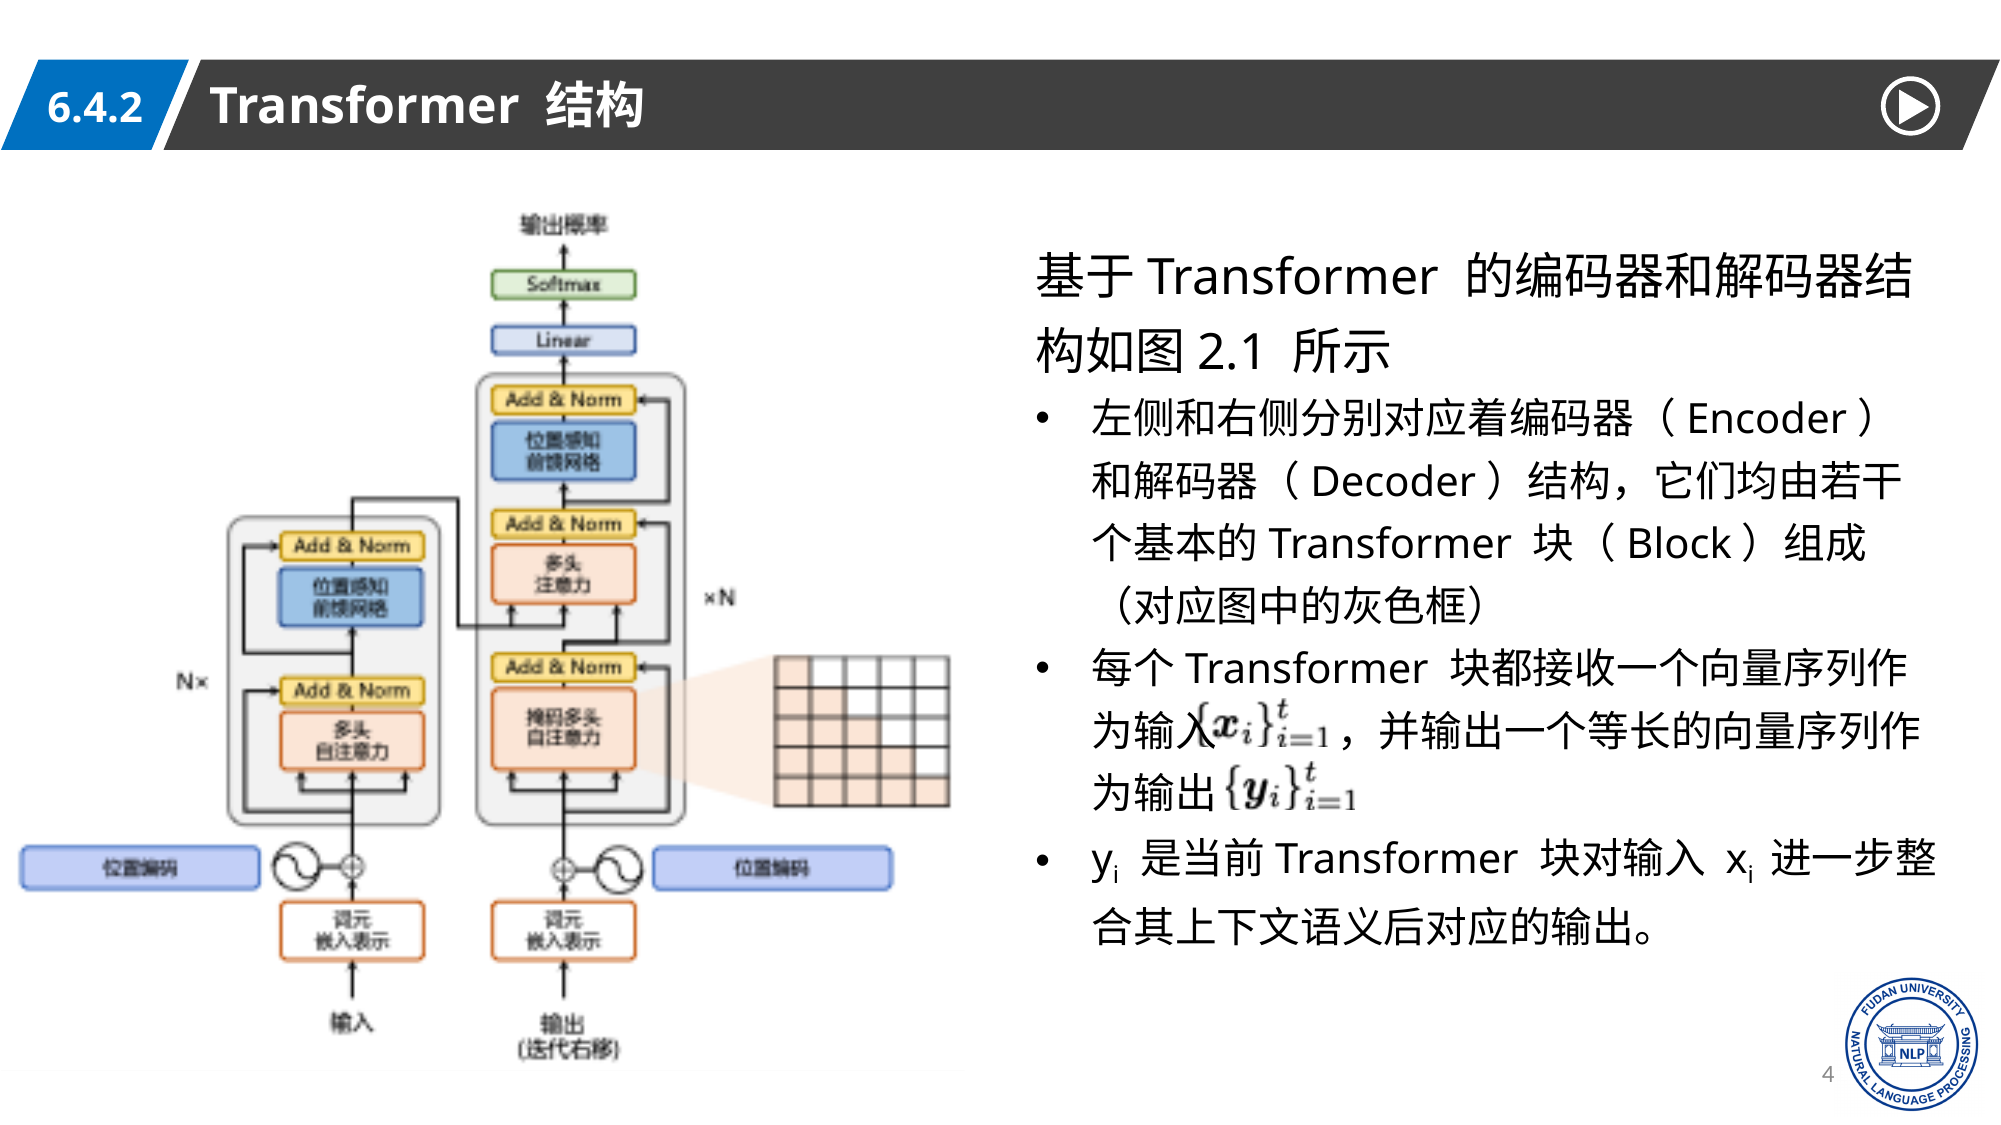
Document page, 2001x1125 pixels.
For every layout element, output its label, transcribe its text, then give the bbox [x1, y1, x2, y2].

picture [0, 202, 965, 1071]
picture [1194, 698, 1328, 747]
text_box 基于Transformer 的编码器和解码器结构如图2.1 所示 左侧和右侧分别对应着编码器（Encoder）和解码器（Decoder）结构，它们均由若干个基本的Transformer 块（Block）组成（对应图中的灰色框） 每个Transformer 块都接收一个向量序列作为输入 ，并输出一个等长的向量序列作为输出 yi 是当前Transformer 块对输入 xi 进一步整合其上下文语义后对应的输出。 [1020, 222, 1954, 1021]
picture [1225, 761, 1356, 810]
text_box [163, 59, 2000, 150]
picture [1834, 972, 1985, 1117]
slide_number 41 [1412, 1042, 1863, 1103]
text_box 6.4.2 [26, 73, 164, 138]
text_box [1883, 78, 1939, 134]
text_box [32, 59, 189, 120]
text_box [1, 89, 157, 150]
text_box Transformer 结构 [194, 66, 660, 142]
